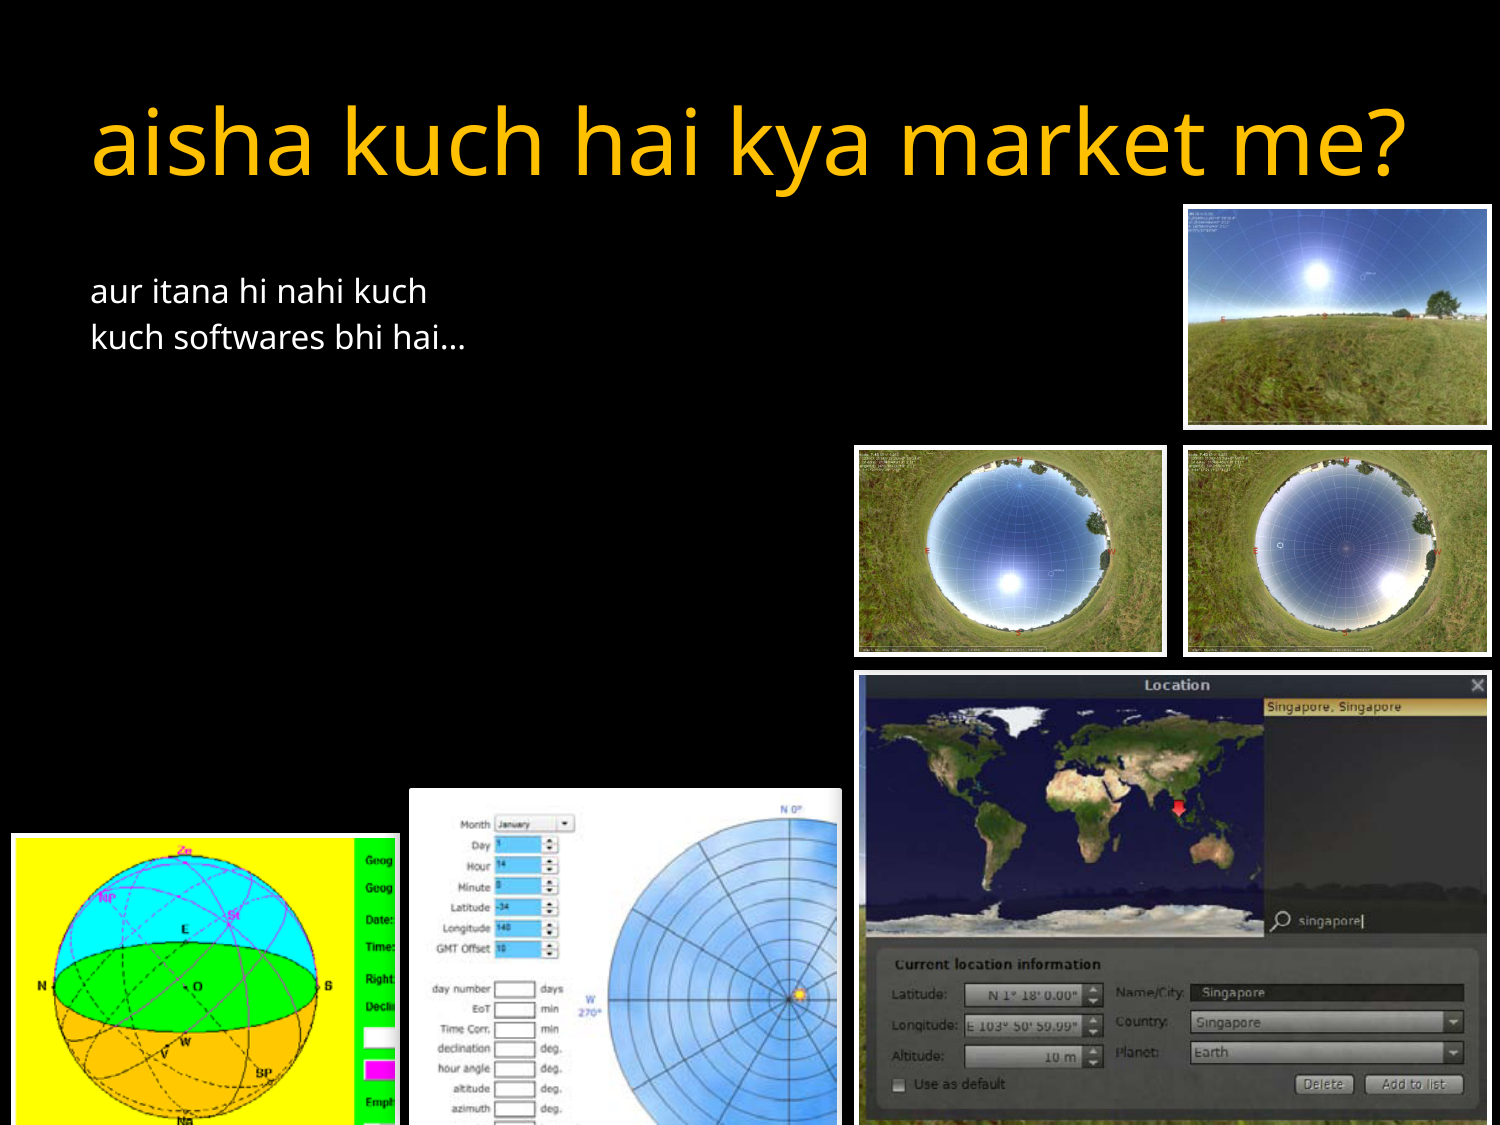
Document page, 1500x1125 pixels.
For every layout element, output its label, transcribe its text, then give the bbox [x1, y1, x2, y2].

list aur itana hi nahi kuch kuch softwares bhi hai… [75, 262, 1161, 810]
picture [1187, 208, 1488, 426]
picture [858, 674, 1488, 1125]
picture [1187, 449, 1488, 653]
title aisha kuch hai kya market me? [75, 45, 1425, 233]
picture [14, 837, 396, 1125]
picture [413, 792, 838, 1125]
picture [858, 449, 1163, 653]
